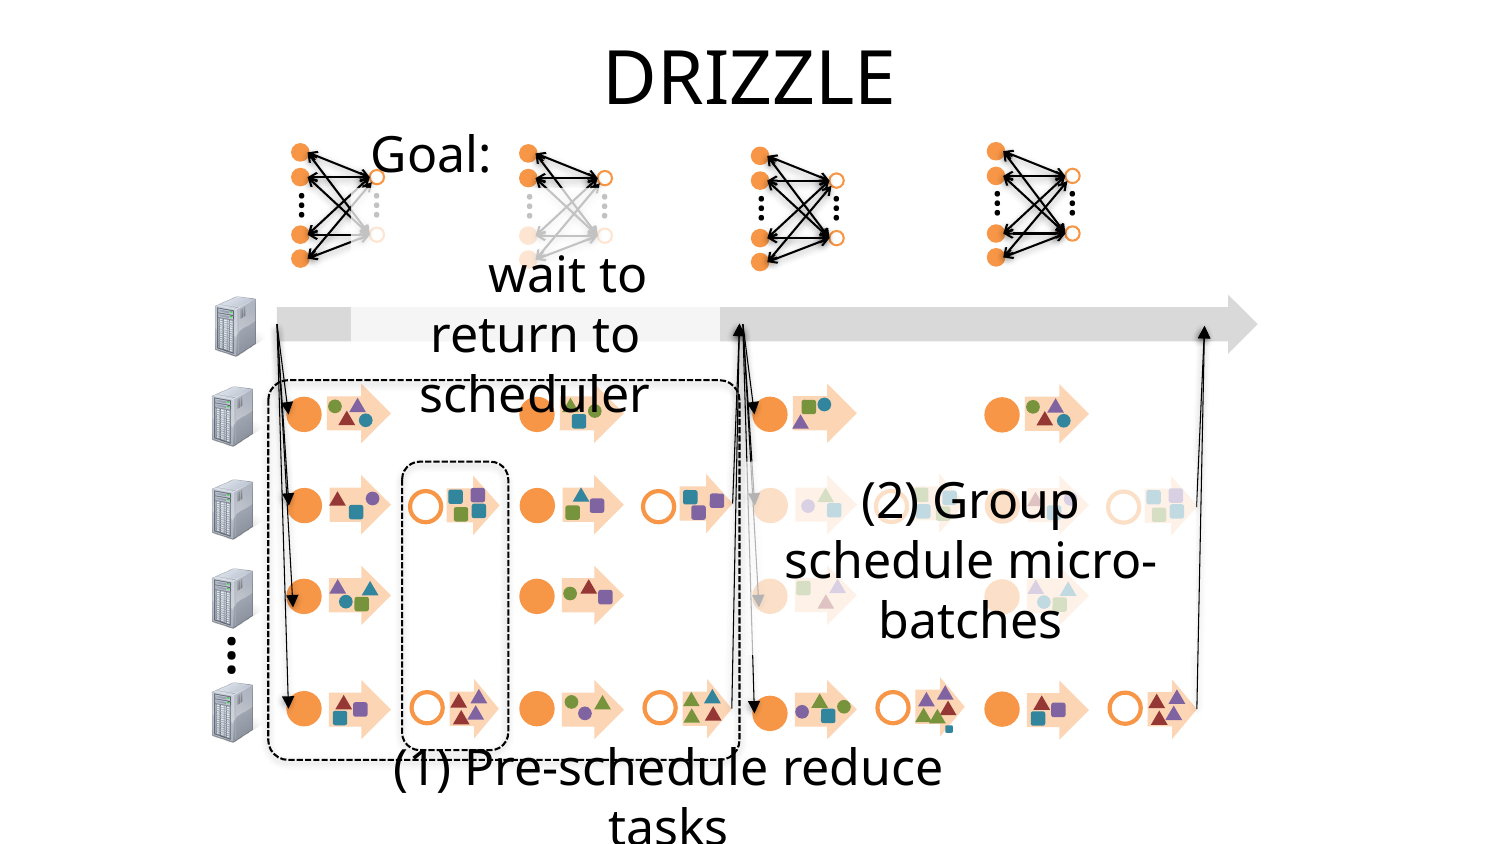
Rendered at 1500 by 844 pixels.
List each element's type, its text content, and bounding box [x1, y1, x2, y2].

picture [204, 477, 269, 542]
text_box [744, 148, 875, 270]
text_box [521, 383, 727, 740]
text_box [276, 305, 349, 344]
text_box [267, 637, 271, 681]
title DRIZZLE [75, 3, 1425, 145]
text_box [284, 144, 416, 266]
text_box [512, 146, 644, 268]
text_box … [210, 639, 262, 679]
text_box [731, 323, 1205, 741]
picture [204, 384, 269, 449]
text_box Goal: wait to return to scheduler [349, 186, 722, 358]
text_box (1) Pre-schedule reduce tasks [318, 747, 1020, 844]
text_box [401, 461, 509, 751]
picture [204, 680, 269, 745]
picture [204, 566, 269, 631]
text_box [722, 292, 1260, 356]
picture [207, 294, 272, 359]
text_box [979, 143, 1111, 265]
text_box [270, 379, 739, 761]
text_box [276, 323, 289, 709]
